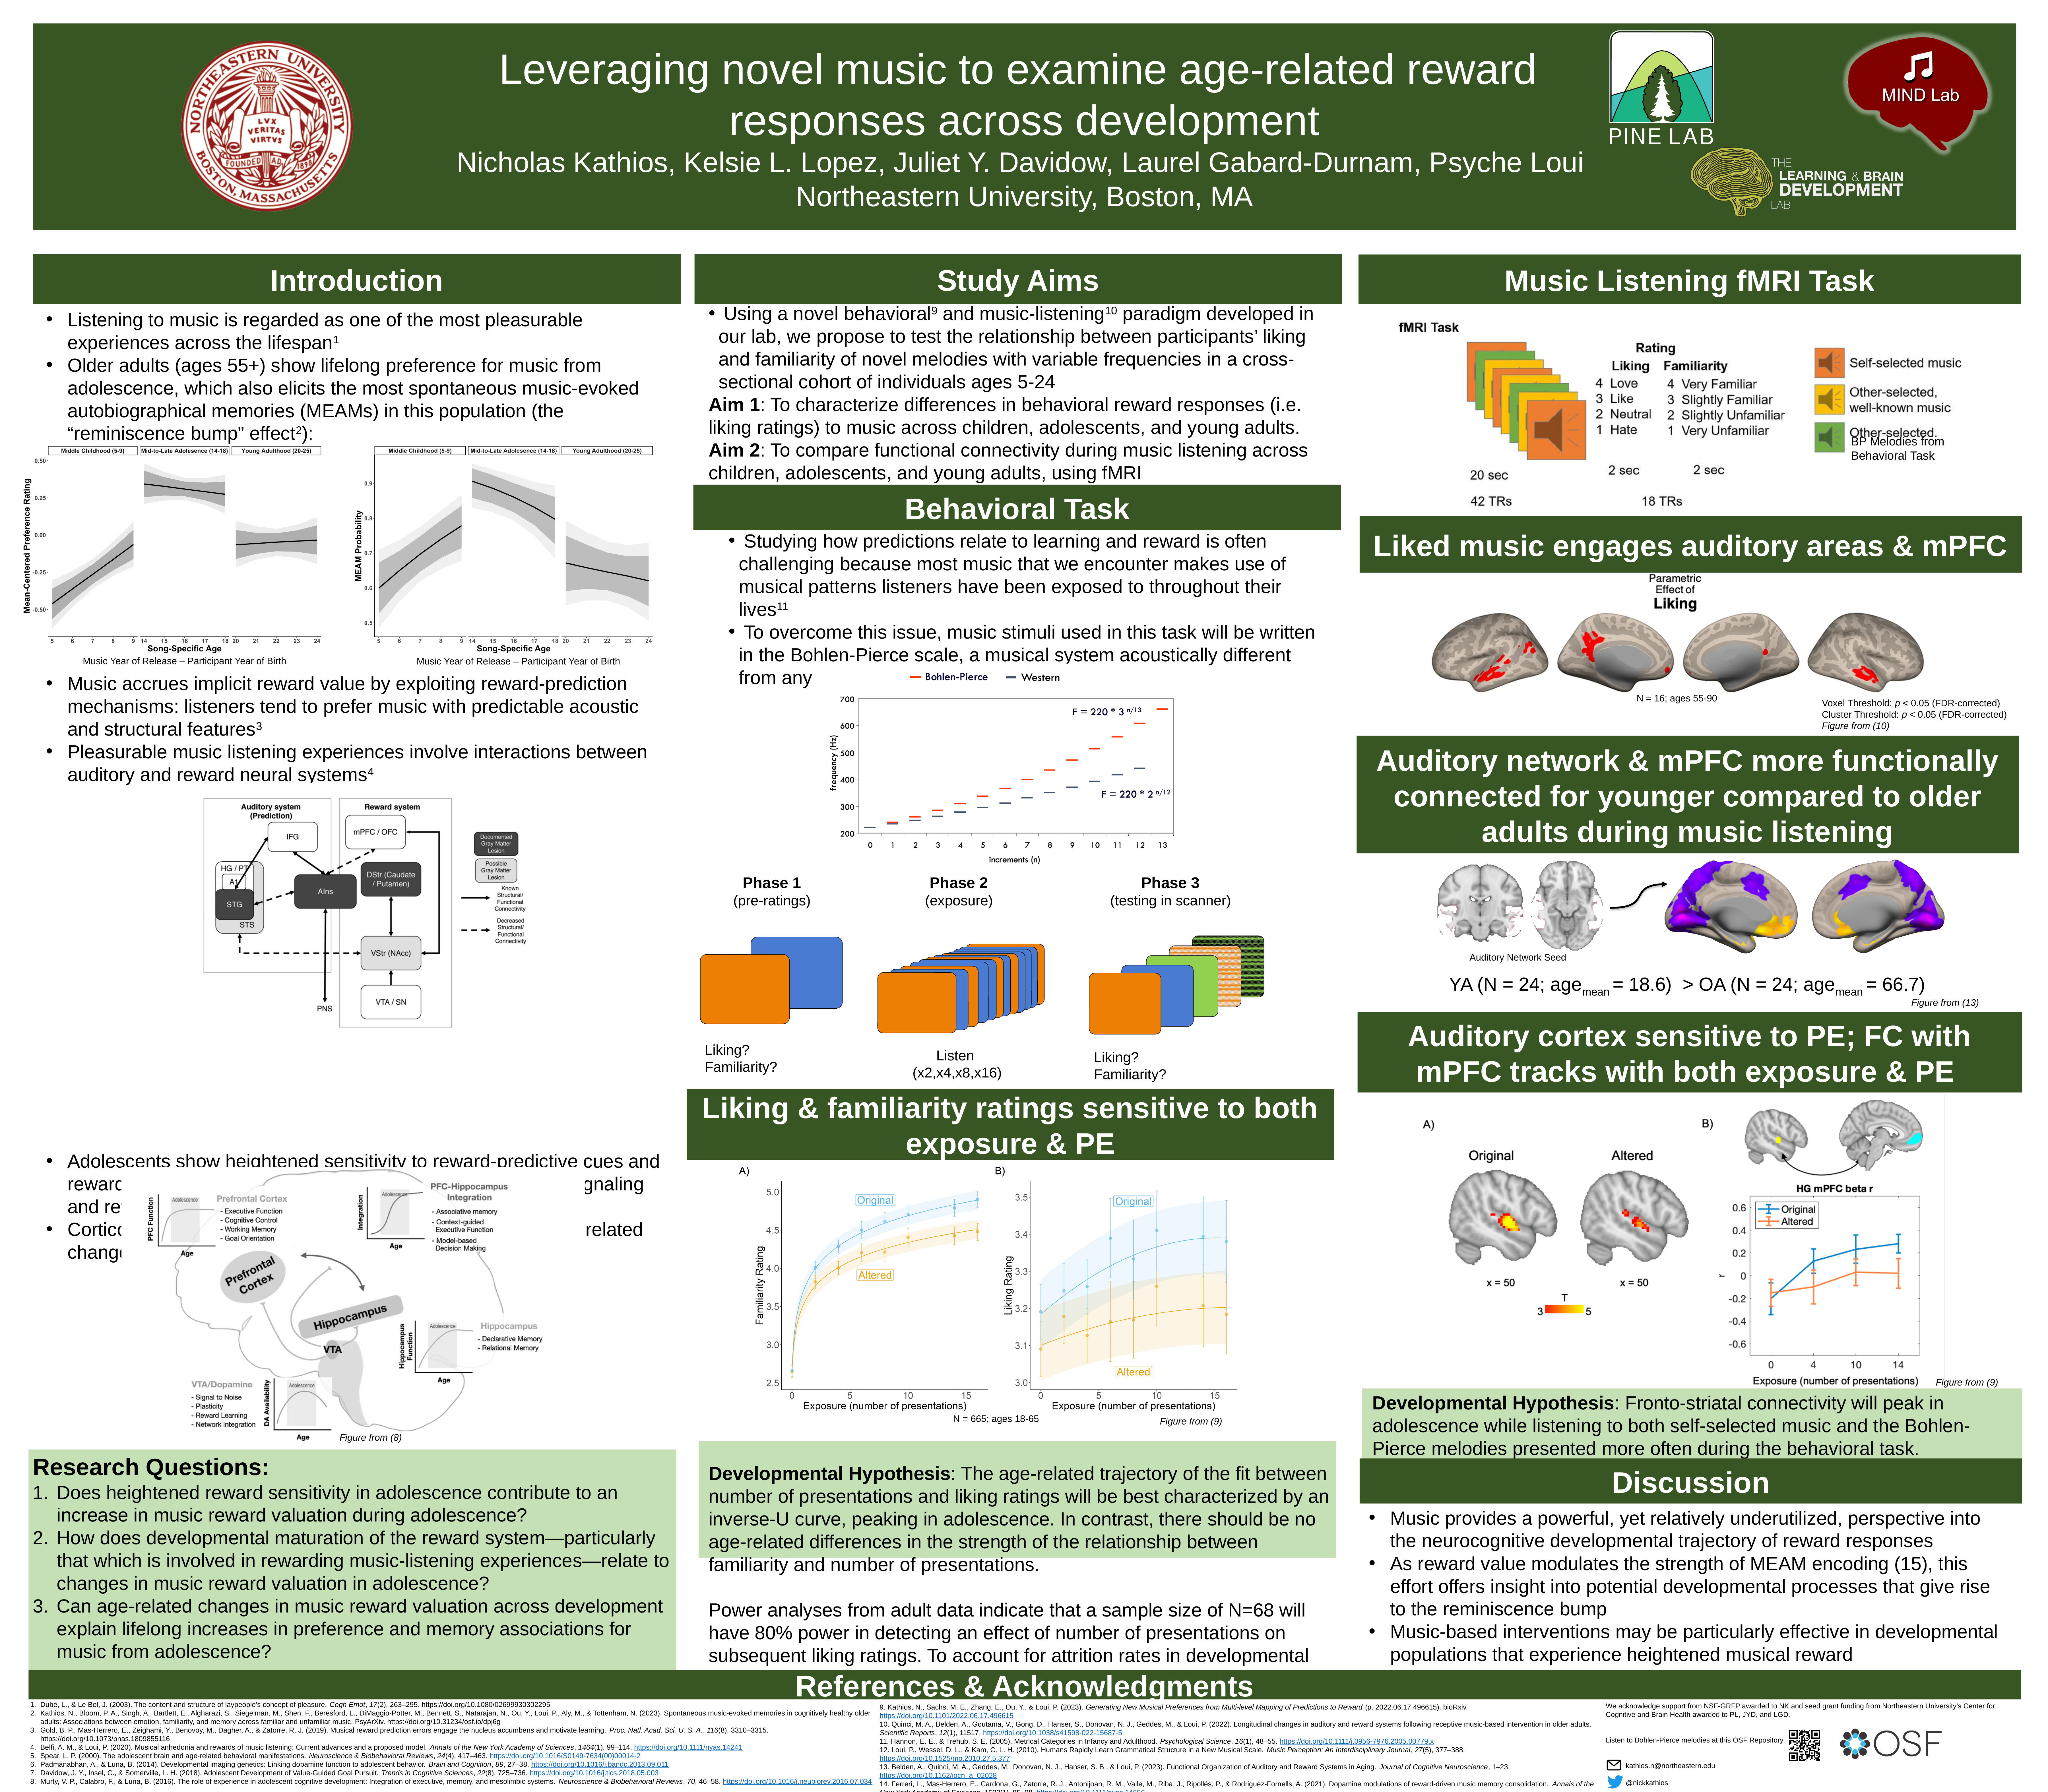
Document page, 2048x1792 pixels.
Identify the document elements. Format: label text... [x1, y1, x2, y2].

text_box Introduction [33, 254, 681, 304]
text_box [722, 1516, 1356, 1670]
picture [812, 664, 1194, 869]
picture [1607, 1775, 1623, 1789]
text_box Behavioral Task [693, 484, 1341, 530]
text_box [878, 871, 1044, 1083]
text_box Figure from (9) [1147, 1413, 1795, 1518]
picture [1370, 305, 2019, 507]
text_box Developmental Hypothesis: Fronto-striatal connectivity will peak in adolescence while listening to both self-selected music and the Bohlen-Pierce melodies presented more often during the behavioral task. [2015, 1700, 2021, 1792]
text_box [1089, 870, 1264, 1085]
picture [1784, 1725, 1826, 1767]
text_box Voxel Threshold: p < 0.05 (FDR-corrected) Cluster Threshold: p < 0.05 (FDR-corrected) Figure from (10) [1809, 695, 2048, 800]
picture [1408, 573, 1967, 697]
text_box N = 16; ages 55-90 [1624, 700, 1809, 736]
picture [1590, 16, 2007, 224]
text_box Study Aims [694, 254, 1342, 304]
picture [169, 783, 538, 1034]
picture [353, 444, 655, 655]
text_box Leveraging novel music to examine age-related reward responses across development Nicholas Kathios, Kelsie L. Lopez, Juliet Y. Davidow, Laurel Gabard-Durnam, Psyche Loui Northeastern University, Boston, MA [33, 23, 2016, 230]
text_box [699, 1535, 722, 1558]
picture [177, 38, 357, 217]
text_box Music Listening fMRI Task [1359, 254, 2021, 304]
text_box Listening to music is regarded as one of the most pleasurable experiences across the lifespan1 Older adults (ages 55+) show lifelong preference for music from adolescence, which also elicits the most spontaneous music-evoked autobiographical memories (MEAMs) in this population (the “reminiscence bump” effect2): Music accrues implicit reward value by exploiting reward-prediction mechanisms: listeners tend to prefer music with predictable acoustic and structural features3 Pleasurable music listening experiences involve interactions between auditory and reward neural systems4 Adolescents show heightened sensitivity to reward-predictive cues and rewarding outcomes5, attributed to peak levels of dopamine signaling and reward system responsivity during this time6 Corticostriatal functional connectivity also shows positive age-related changes during adolescence7 [33, 305, 681, 653]
text_box Music provides a powerful, yet relatively underutilized, perspective into the neurocognitive developmental trajectory of reward responses As reward value modulates the strength of MEAM encoding (15), this effort offers insight into potential developmental processes that give rise to the reminiscence bump Music-based interventions may be particularly effective in developmental populations that experience heightened musical reward [1356, 1503, 2024, 1670]
text_box Dube, L., & Le Bel, J. (2003). The content and structure of laypeople’s concept of pleasure. Cogn Emot, 17(2), 263–295. https://doi.org/10.1080/02699930302295 Kathios, N., Bloom, P. A., Singh, A., Bartlett, E., Algharazi, S., Siegelman, M., Shen, F., Beresford, L., DiMaggio-Potter, M., Bennett, S., Natarajan, N., Ou, Y., Loui, P., Aly, M., & Tottenham, N. (2023). Spontaneous music-evoked memories in cognitively healthy older adults: Associations between emotion, familiarity, and memory across familiar and unfamiliar music. PsyArXiv. https://doi.org/10.31234/osf.io/dpj6g Gold, B. P., Mas-Herrero, E., Zeighami, Y., Benovoy, M., Dagher, A., & Zatorre, R. J. (2019). Musical reward prediction errors engage the nucleus accumbens and motivate learning. Proc. Natl. Acad. Sci. U. S. A., 116(8), 3310–3315. https://doi.org/10.1073/pnas.1809855116 Belfi, A. M., & Loui, P. (2020). Musical anhedonia and rewards of music listening: Current advances and a proposed model. Annals of the New York Academy of Sciences, 1464(1), 99–114. https://doi.org/10.1111/nyas.14241 Spear, L. P. (2000). The adolescent brain and age-related behavioral manifestations. Neuroscience & Biobehavioral Reviews, 24(4), 417–463. https://doi.org/10.1016/S0149-7634(00)00014-2 Padmanabhan, A., & Luna, B. (2014). Developmental imaging genetics: Linking dopamine function to adolescent behavior. Brain and Cognition, 89, 27–38. https://doi.org/10.1016/j.bandc.2013.09.011 Davidow, J. Y., Insel, C., & Somerville, L. H. (2018). Adolescent Development of Value-Guided Goal Pursuit. Trends in Cognitive Sciences, 22(8), 725–736. https://doi.org/10.1016/j.tics.2018.05.003 Murty, V. P., Calabro, F., & Luna, B. (2016). The role of experience in adolescent cognitive development: Integration of executive, memory, and mesolimbic systems. Neuroscience & Biobehavioral Reviews, 70, 46–58. https://doi.org/10.1016/j.neubiorev.2016.07.034 [26, 1698, 878, 1787]
text_box Auditory cortex sensitive to PE; FC with mPFC tracks with both exposure & PE [1357, 1075, 1898, 1093]
text_box Figure from (13) [1898, 994, 2048, 1100]
text_box Figure from (9) [1923, 1374, 2048, 1479]
picture [1606, 1759, 1622, 1772]
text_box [1610, 884, 1668, 908]
text_box Discussion [1795, 1458, 2022, 1504]
text_box Music Year of Release – Participant Year of Birth [70, 653, 404, 758]
text_box Auditory Network Seed [1457, 949, 2048, 1055]
text_box YA (N = 24; agemean = 18.6) > OA (N = 24; agemean = 66.7) [1353, 970, 1898, 1075]
text_box N = 665; ages 18-65 [1275, 1410, 1588, 1413]
text_box [1368, 1343, 1406, 1388]
picture [121, 1167, 585, 1446]
text_box Auditory network & mPFC more functionally connected for younger compared to older adults during music listening [1357, 736, 2019, 854]
text_box Developmental Hypothesis: Fronto-striatal connectivity will peak in adolescence while listening to both self-selected music and the Bohlen-Pierce melodies presented more often during the behavioral task. [1359, 1388, 1923, 1458]
text_box 9. Kathios, N., Sachs, M. E., Zhang, E., Ou, Y., & Loui, P. (2023). Generating New Musical Preferences from Multi-level Mapping of Predictions to Reward (p. 2022.06.17.496615). bioRxiv. https://doi.org/10.1101/2022.06.17.496615 10. Quinci, M. A., Belden, A., Goutama, V., Gong, D., Hanser, S., Donovan, N. J., Geddes, M., & Loui, P. (2022). Longitudinal changes in auditory and reward systems following receptive music-based intervention in older adults. Scientific Reports, 12(1), 11517. https://doi.org/10.1038/s41598-022-15687-5 11. Hannon, E. E., & Trehub, S. E. (2005). Metrical Categories in Infancy and Adulthood. Psychological Science, 16(1), 48–55. https://doi.org/10.1111/j.0956-7976.2005.00779.x 12. Loui, P., Wessel, D. L., & Kam, C. L. H. (2010). Humans Rapidly Learn Grammatical Structure in a New Musical Scale. Music Perception: An Interdisciplinary Journal, 27(5), 377–388. https://doi.org/10.1525/mp.2010.27.5.377 13. Belden, A., Quinci, M. A., Geddes, M., Donovan, N. J., Hanser, S. B., & Loui, P. (2023). Functional Organization of Auditory and Reward Systems in Aging. Journal of Cognitive Neuroscience, 1–23. https://doi.org/10.1162/jocn_a_02028 14. Ferreri, L., Mas-Herrero, E., Cardona, G., Zatorre, R. J., Antonijoan, R. M., Valle, M., Riba, J., Ripollés, P., & Rodriguez-Fornells, A. (2021). Dopamine modulations of reward-driven music memory consolidation. Annals of the New York Academy of Sciences, 1502(1), 85–98. https://doi.org/10.1111/nyas.14656 [875, 1700, 1600, 1792]
text_box References & Acknowledgments [28, 1670, 2021, 1700]
text_box Using a novel behavioral9 and music-listening10 paradigm developed in our lab, we propose to test the relationship between participants’ liking and familiarity of novel melodies with variable frequencies in a cross-sectional cohort of individuals ages 5-24 Aim 1: To characterize differences in behavioral reward responses (i.e. liking ratings) to music across children, adolescents, and young adults. Aim 2: To compare functional connectivity during music listening across children, adolescents, and young adults, using fMRI Studying how predictions relate to learning and reward is often challenging because most music that we encounter makes use of musical patterns listeners have been exposed to throughout their lives11 To overcome this issue, music stimuli used in this task will be written in the Bohlen-Pierce scale, a musical system acoustically different from any existing scales across cultures12 Developmental Hypothesis: The age-related trajectory of the fit between number of presentations and liking ratings will be best characterized by an inverse-U curve, peaking in adolescence. In contrast, there should be no age-related differences in the strength of the relationship between familiarity and number of presentations. Power analyses from adult data indicate that a sample size of N=68 will have 80% power in detecting an effect of number of presentations on subsequent liking ratings. To account for attrition rates in developmental studies, we will recruit 78 participants to meet this sample size. [695, 299, 1343, 886]
text_box Liked music engages auditory areas & mPFC [1359, 516, 2022, 573]
picture [1408, 1095, 1945, 1393]
text_box Music Year of Release – Participant Year of Birth [404, 653, 1051, 758]
picture [1840, 1725, 1943, 1764]
picture [1423, 846, 1638, 962]
text_box Research Questions: Does heightened reward sensitivity in adolescence contribute to an increase in music reward valuation during adolescence? How does developmental maturation of the reward system—particularly that which is involved in rewarding music-listening experiences—relate to changes in music reward valuation in adolescence? Can age-related changes in music reward valuation across development explain lifelong increases in preference and memory associations for music from adolescence? [28, 1449, 676, 1670]
text_box N = 16; ages 55-90 [1969, 690, 2048, 695]
picture [731, 1161, 1273, 1417]
text_box Developmental Hypothesis: Fronto-striatal connectivity will peak in adolescence while listening to both self-selected music and the Bohlen-Pierce melodies presented more often during the behavioral task. [1370, 1700, 1601, 1792]
text_box BP Melodies from Behavioral Task [1838, 432, 2048, 537]
picture [21, 444, 324, 655]
text_box We acknowledge support from NSF-GRFP awarded to NK and seed grant funding from Northeastern University’s Center for Cognitive and Brain Health awarded to PL, JYD, and LGD. Listen to Bohlen-Pierce melodies at this OSF Repository: kathios.n@northeastern.edu @nickkathios [1601, 1699, 2015, 1792]
picture [1661, 859, 1948, 957]
text_box [1946, 1343, 2013, 1374]
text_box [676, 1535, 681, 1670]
text_box [722, 1787, 875, 1792]
text_box Listening to music is regarded as one of the most pleasurable experiences across the lifespan1 Older adults (ages 55+) show lifelong preference for music from adolescence, which also elicits the most spontaneous music-evoked autobiographical memories (MEAMs) in this population (the “reminiscence bump” effect2): Music accrues implicit reward value by exploiting reward-prediction mechanisms: listeners tend to prefer music with predictable acoustic and structural features3 Pleasurable music listening experiences involve interactions between auditory and reward neural systems4 Adolescents show heightened sensitivity to reward-predictive cues and rewarding outcomes5, attributed to peak levels of dopamine signaling and reward system responsivity during this time6 Corticostriatal functional connectivity also shows positive age-related changes during adolescence7 [33, 658, 681, 1449]
text_box N = 665; ages 18-65 [940, 1419, 1147, 1516]
text_box Liking & familiarity ratings sensitive to both exposure & PE [687, 1089, 1334, 1160]
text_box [700, 870, 843, 1077]
text_box Figure from (8) [327, 1429, 974, 1535]
